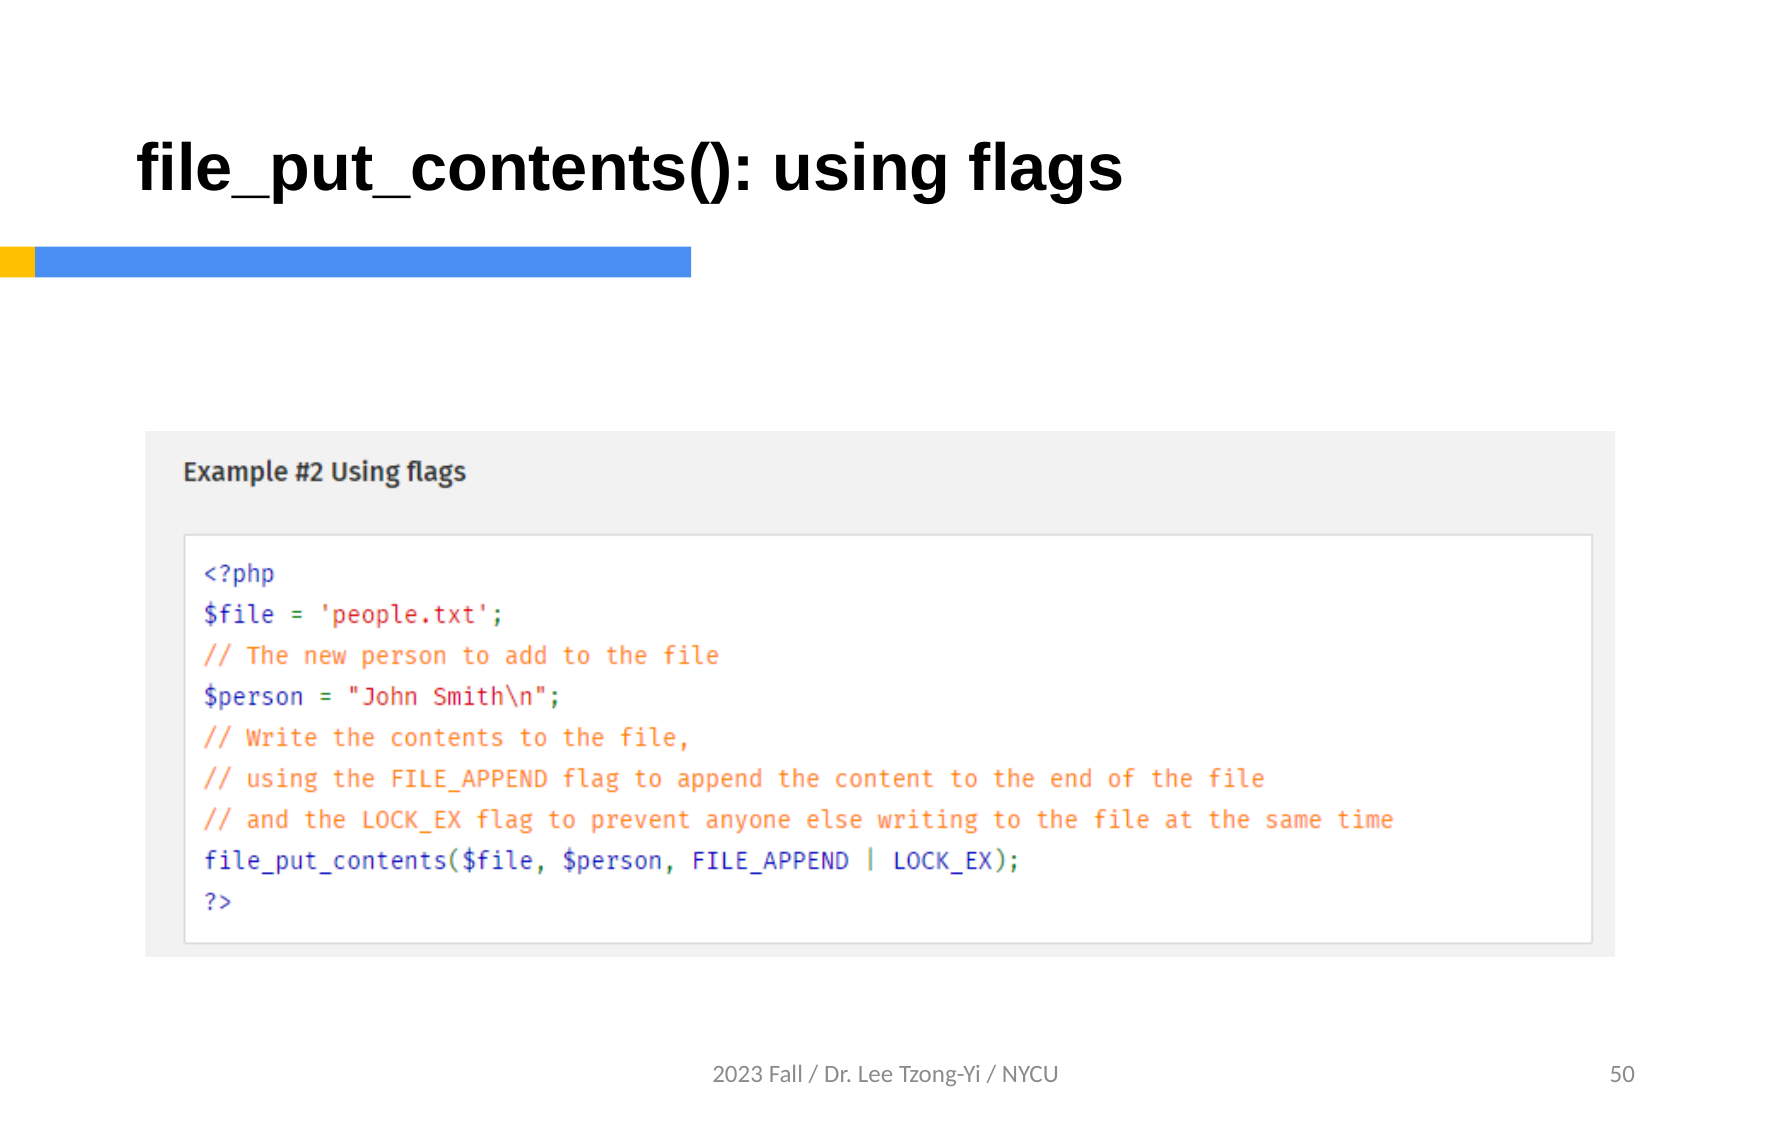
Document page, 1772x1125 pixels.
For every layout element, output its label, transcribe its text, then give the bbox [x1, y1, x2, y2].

picture [145, 431, 1615, 957]
title file_put_contents(): using flags [121, 59, 1651, 278]
footer 2023 Fall / Dr. Lee Tzong-Yi / NYCU [586, 1042, 1185, 1103]
slide_number 50 [1251, 1042, 1651, 1103]
